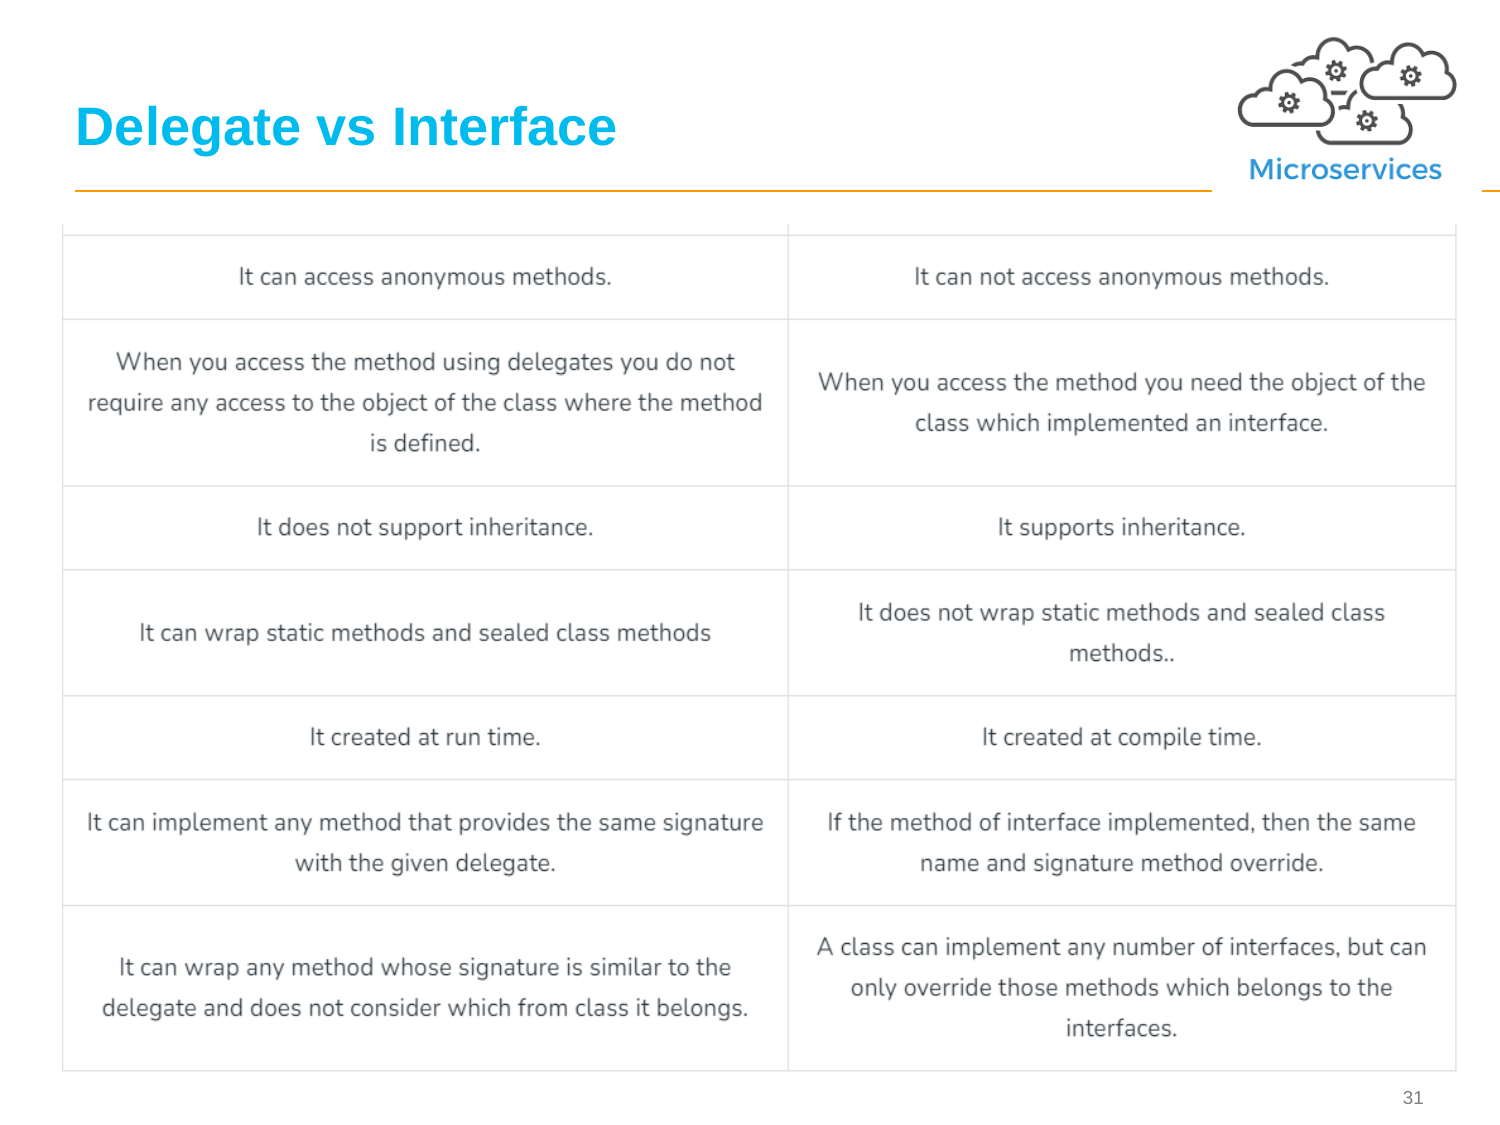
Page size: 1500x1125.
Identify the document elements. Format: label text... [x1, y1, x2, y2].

title Delegate vs Interface [75, 27, 1422, 157]
picture [62, 224, 1463, 1073]
picture [1212, 1, 1482, 203]
